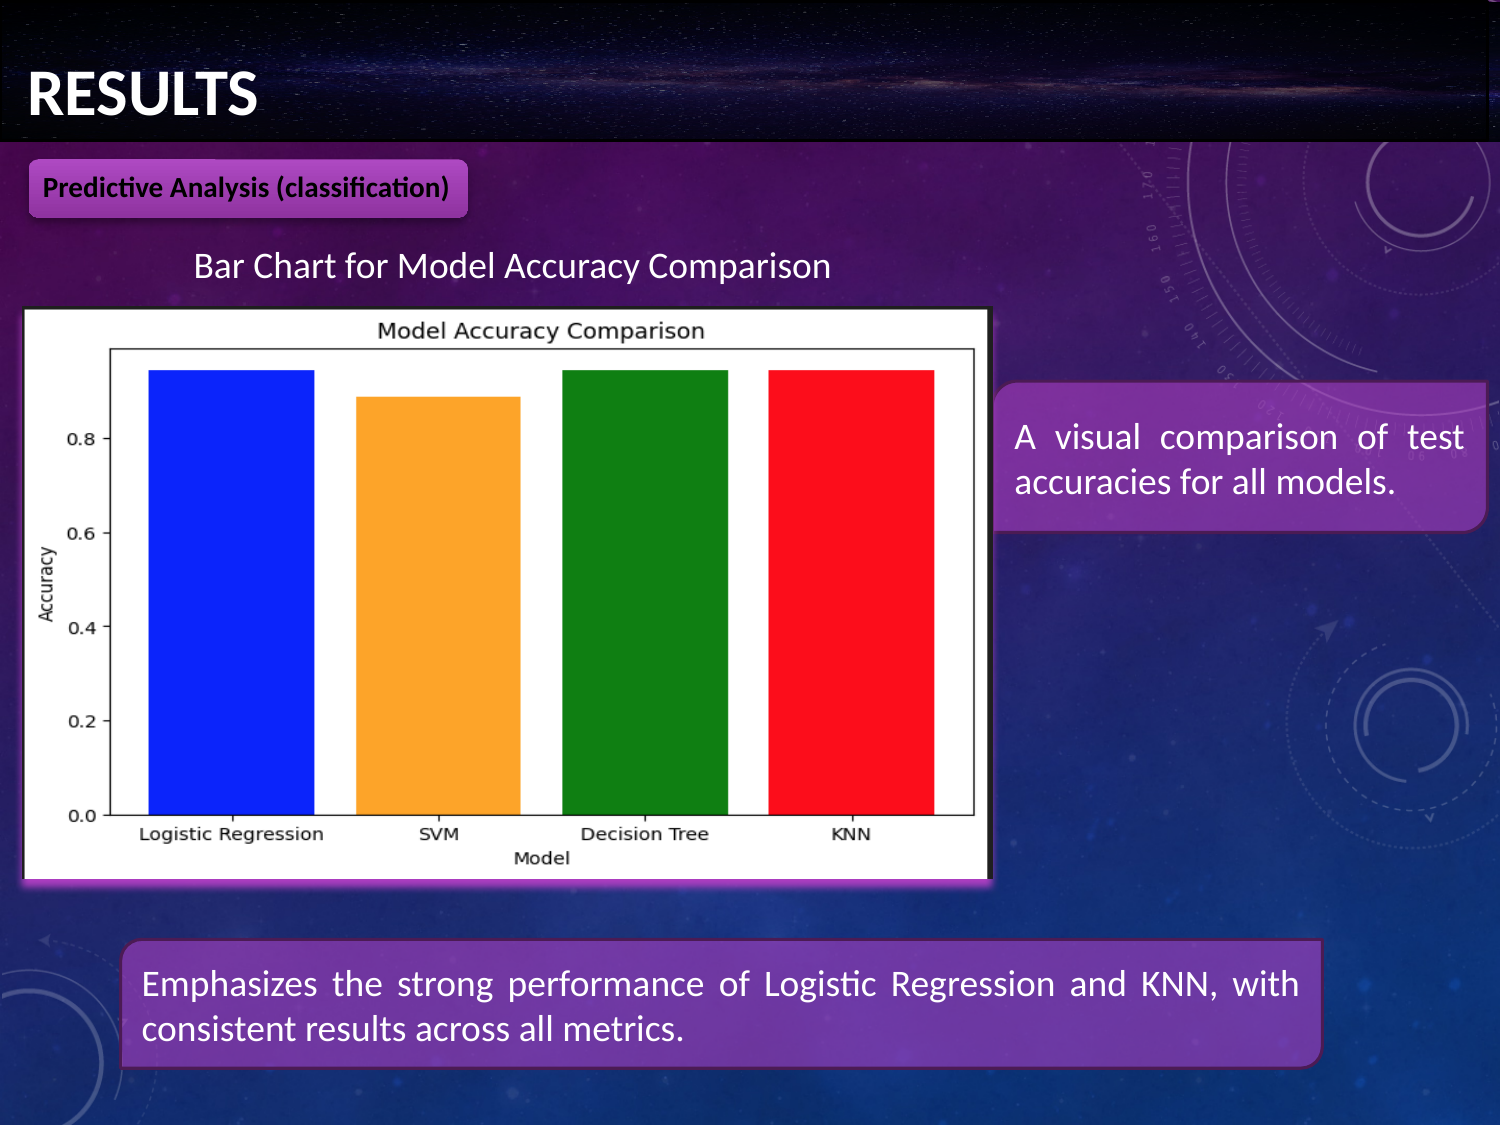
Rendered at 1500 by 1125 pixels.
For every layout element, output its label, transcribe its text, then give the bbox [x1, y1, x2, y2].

text_box Emphasizes the strong performance of Logistic Regression and KNN, with consistent results across all metrics. [119, 937, 1324, 1070]
picture [0, 0, 1500, 1125]
text_box A visual comparison of test accuracies for all models. [999, 379, 1490, 535]
text_box Bar Chart for Model Accuracy Comparison [120, 234, 906, 294]
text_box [28, 156, 469, 218]
title REsults [12, 154, 1288, 165]
